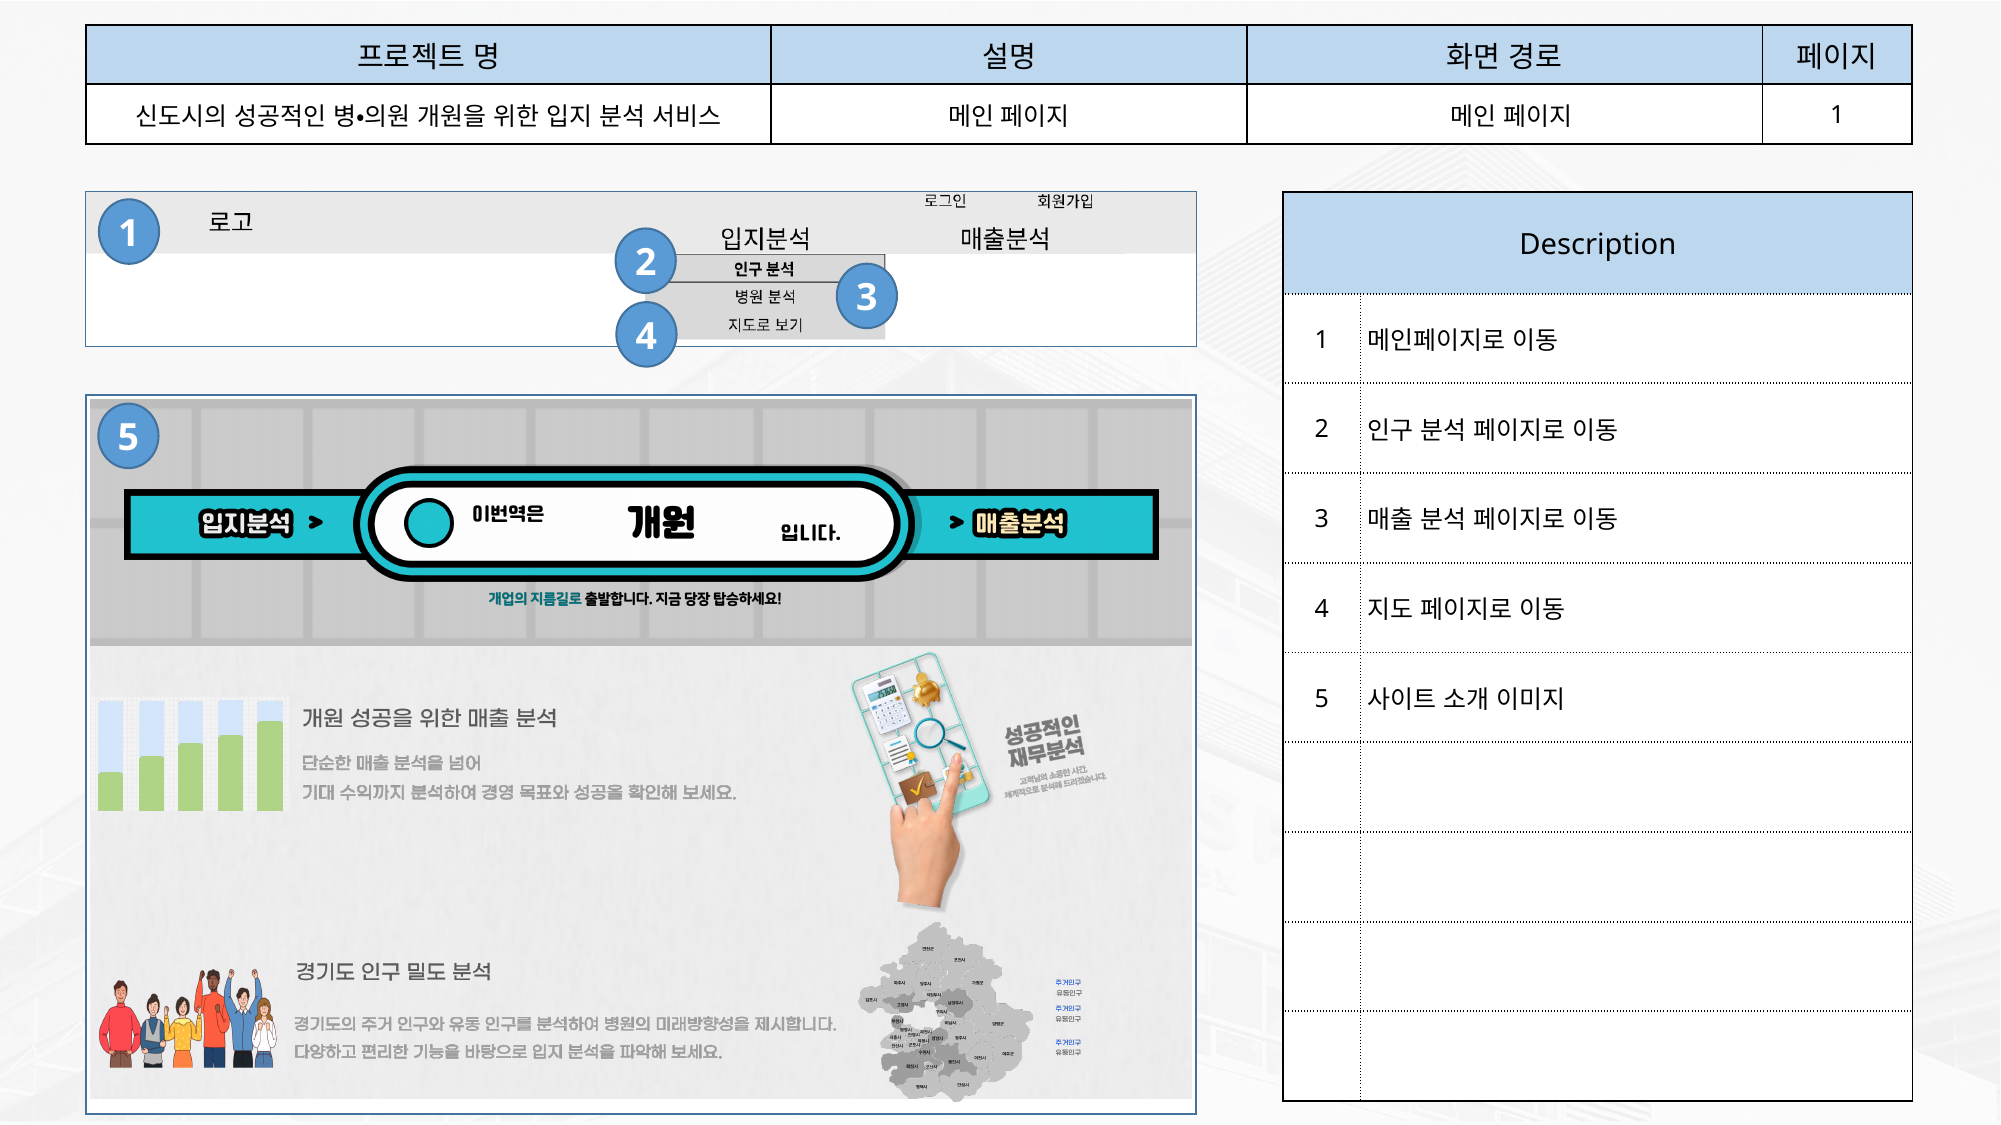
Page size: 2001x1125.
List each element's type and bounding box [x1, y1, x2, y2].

text_box [81, 399, 1202, 1102]
picture [85, 191, 1197, 347]
text_box [0, 1, 2000, 1125]
